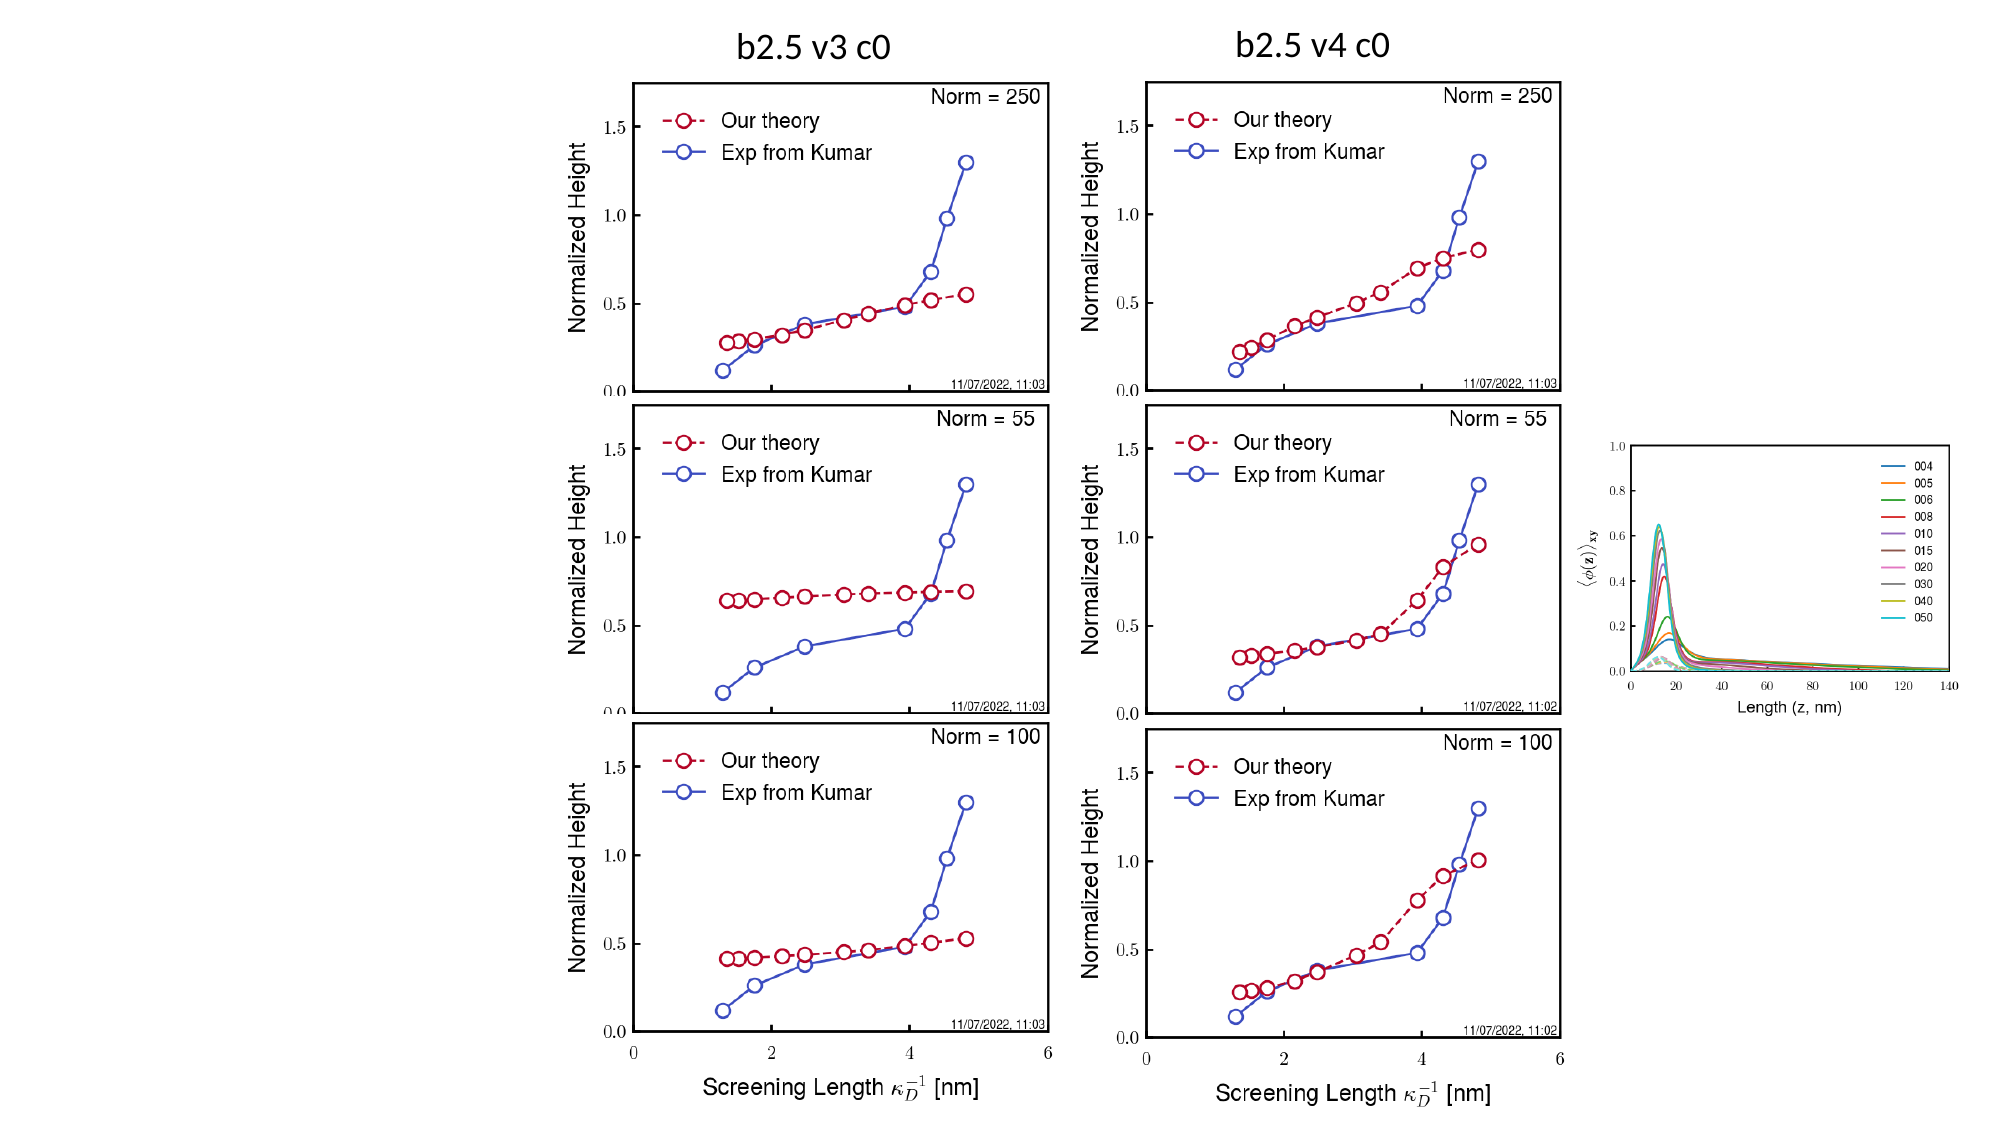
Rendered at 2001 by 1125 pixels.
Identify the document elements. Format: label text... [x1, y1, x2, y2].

picture [560, 74, 1060, 1111]
text_box b2.5 v3 c0 [626, 14, 1000, 74]
text_box b2.5 v4 c0 [1126, 12, 1500, 73]
picture [1073, 73, 1964, 1117]
